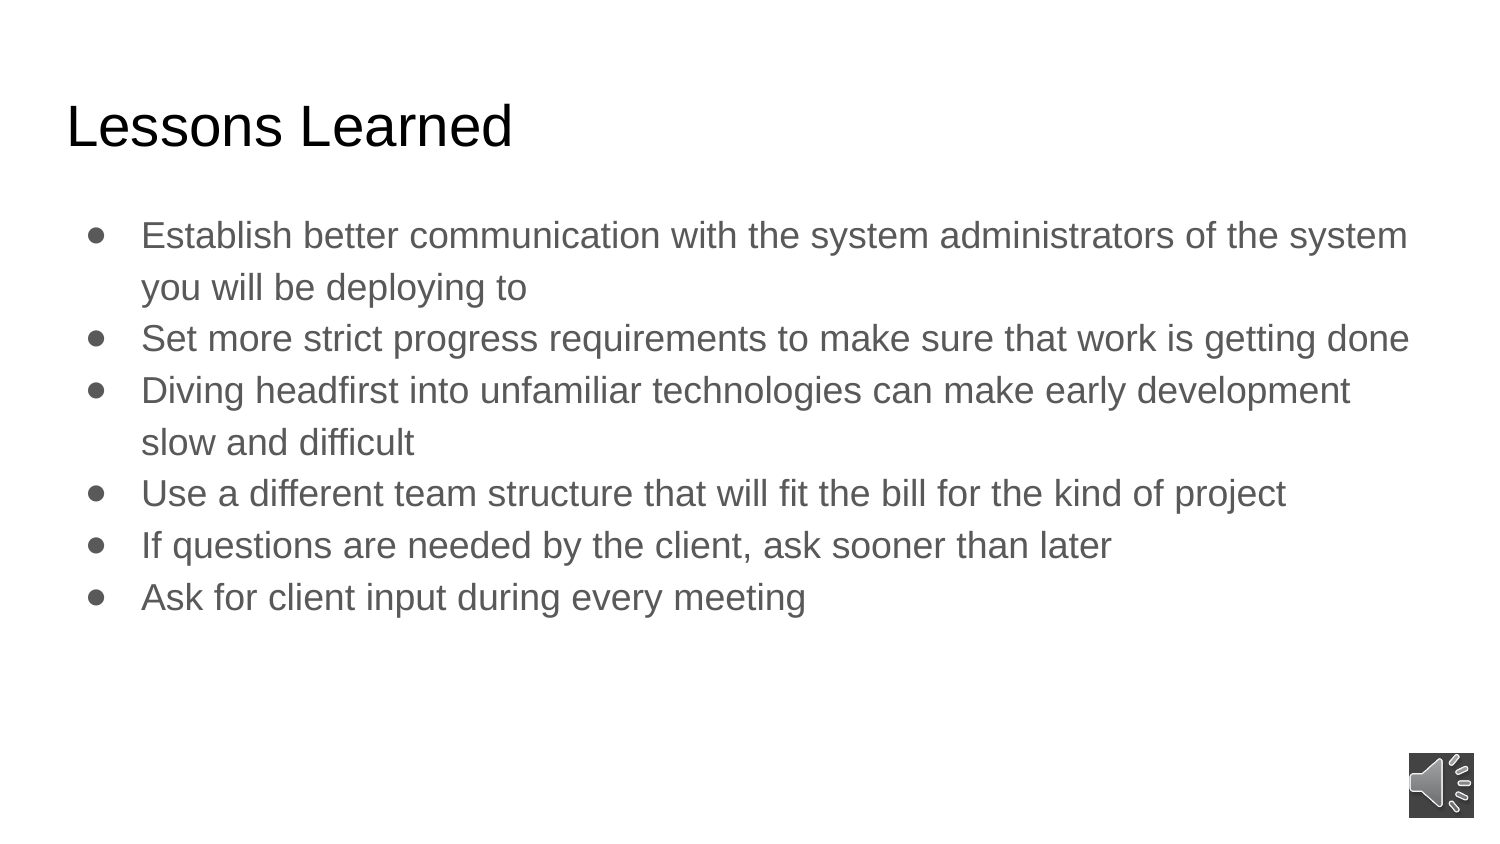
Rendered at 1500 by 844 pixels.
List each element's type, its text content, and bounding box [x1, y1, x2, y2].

picture [1408, 751, 1476, 819]
list Establish better communication with the system administrators of the system you will be deploying to Set more strict progress requirements to make sure that work is getting done Diving headfirst into unfamiliar technologies can make early development slow and difficult Use a different team structure that will fit the bill for the kind of project If questions are needed by the client, ask sooner than later Ask for client input during every meeting [51, 189, 1449, 750]
title Lessons Learned [51, 72, 1449, 167]
